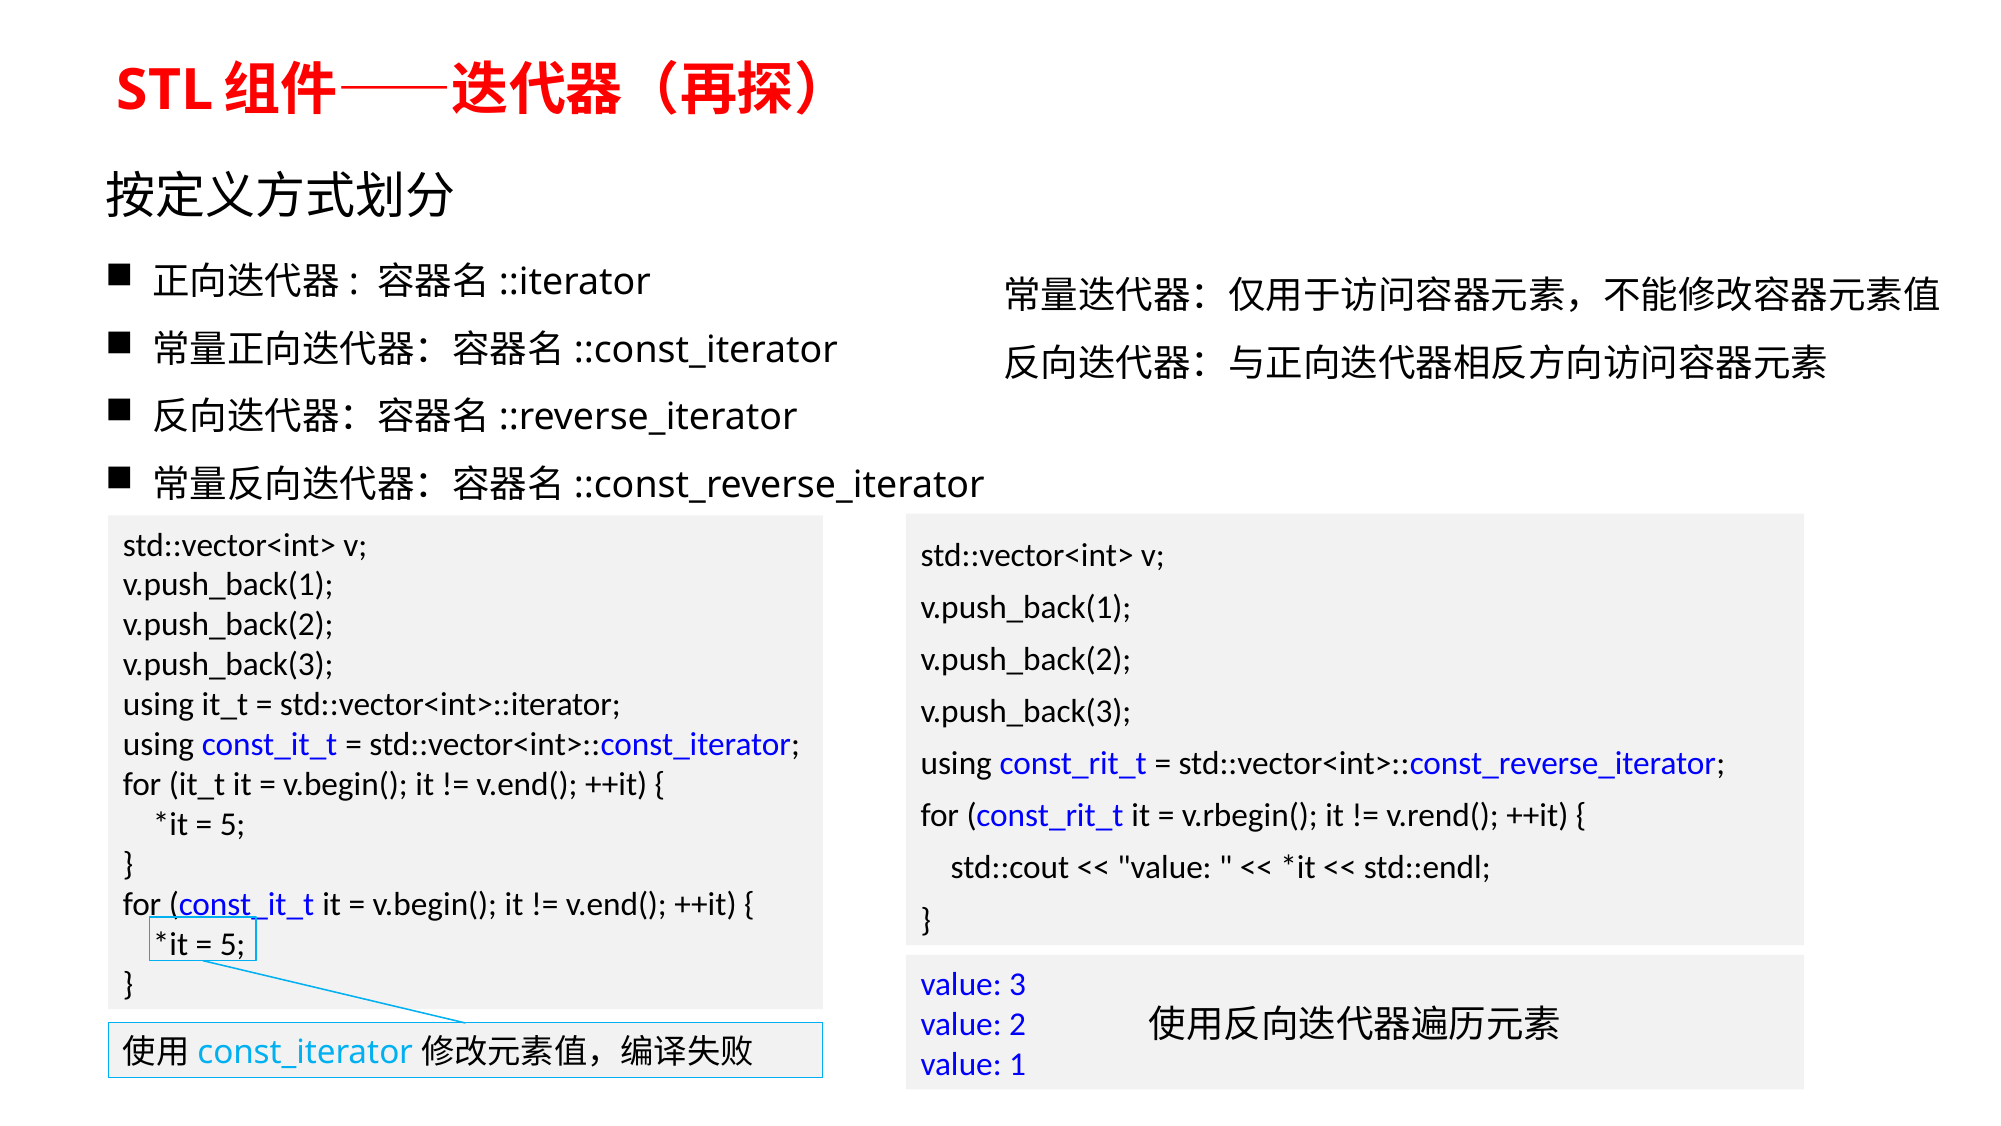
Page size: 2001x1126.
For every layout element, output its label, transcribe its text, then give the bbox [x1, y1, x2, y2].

text_box 正向迭代器: 容器名::iterator 常量正向迭代器：容器名::const_iterator 反向迭代器：容器名::reverse_iterator 常量反向迭代器：容器名::const_reverse_iterator [90, 227, 1024, 513]
text_box std::vector<int> v; v.push_back(1); v.push_back(2); v.push_back(3); using const_rit_t = std::vector<int>::const_reverse_iterator; for (const_rit_t it = v.rbegin(); it != v.rend(); ++it) { std::cout << "value: " << *it << std::endl; } [905, 513, 1805, 946]
text_box 常量迭代器：仅用于访问容器元素，不能修改容器元素值 反向迭代器：与正向迭代器相反方向访问容器元素 [988, 241, 1960, 392]
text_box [107, 916, 824, 1079]
text_box std::vector<int> v; v.push_back(1); v.push_back(2); v.push_back(3); using it_t = std::vector<int>::iterator; using const_it_t = std::vector<int>::const_iterator; for (it_t it = v.begin(); it != v.end(); ++it) { *it = 5; } for (const_it_t it = v.begin(); it != v.end(); ++it) { *it = 5; } [108, 515, 823, 916]
title STL组件——迭代器（再探） [96, 42, 1916, 132]
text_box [905, 954, 1805, 1092]
text_box 按定义方式划分 [90, 126, 1142, 232]
